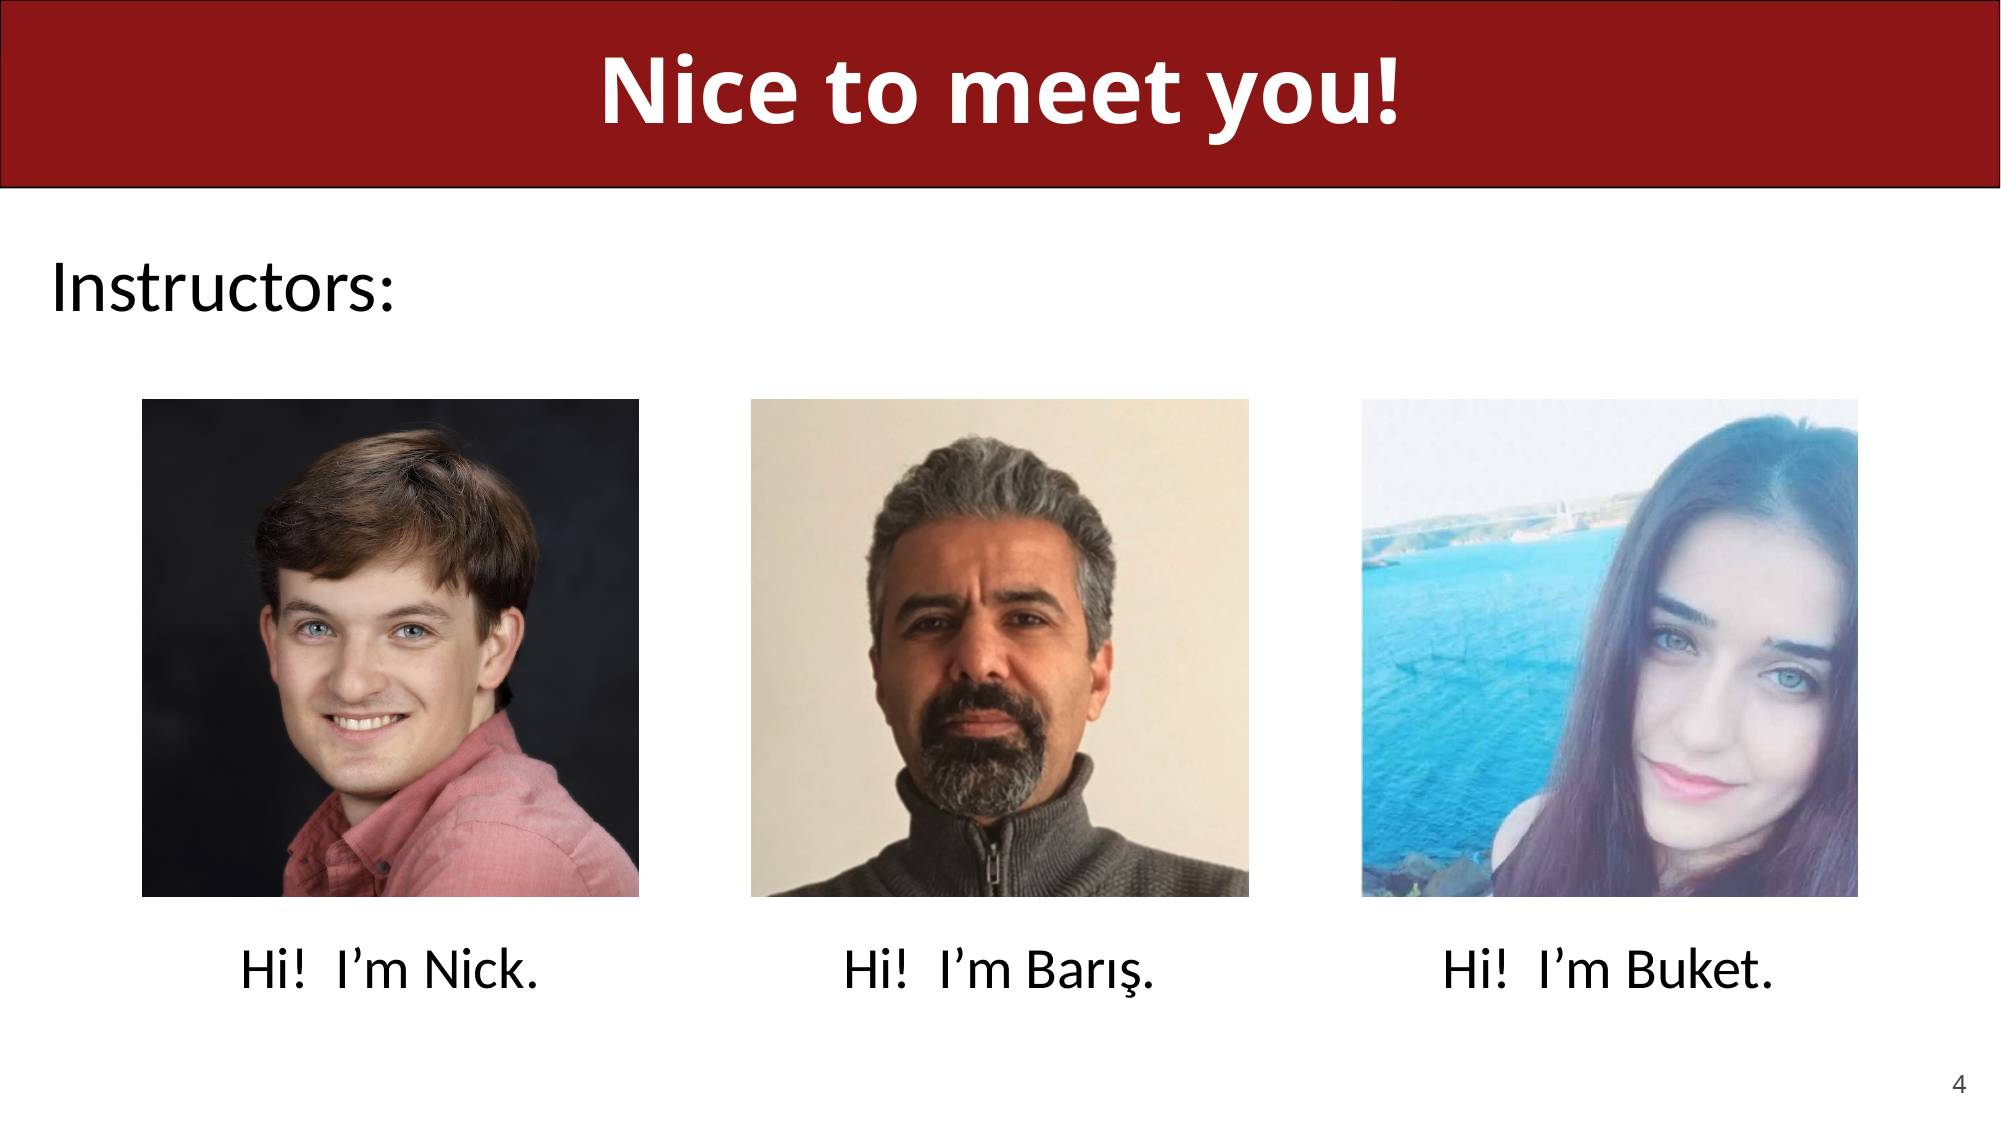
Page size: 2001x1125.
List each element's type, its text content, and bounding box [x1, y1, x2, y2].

text_box Hi! I’m Nick. [225, 923, 556, 1008]
text_box Hi! I’m Buket. [1428, 923, 1791, 1008]
text_box Hi! I’m Barış. [828, 923, 1172, 1008]
text_box Instructors: [35, 228, 413, 334]
picture [142, 399, 639, 897]
picture [1361, 399, 1858, 897]
title Nice to meet you! [75, 0, 1925, 188]
picture [751, 399, 1249, 897]
